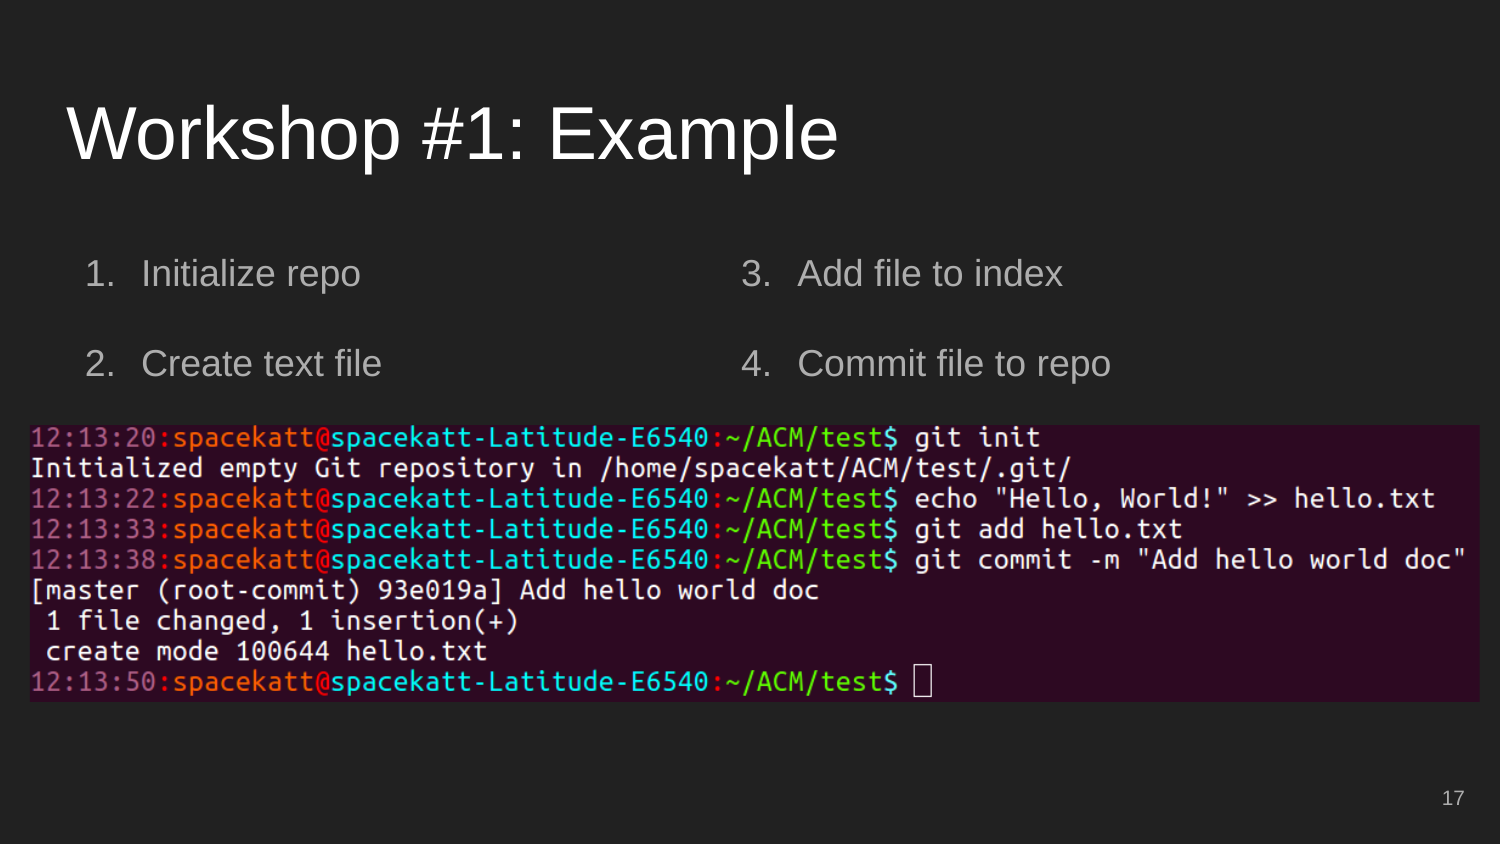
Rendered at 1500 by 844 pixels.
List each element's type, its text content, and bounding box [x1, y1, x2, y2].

slide_number ‹#› [1389, 764, 1480, 830]
title Workshop #1: Example [51, 70, 1449, 164]
picture [29, 425, 1481, 702]
list Add file to index Commit file to repo [707, 189, 1364, 424]
list Initialize repo Create text file [51, 189, 707, 424]
